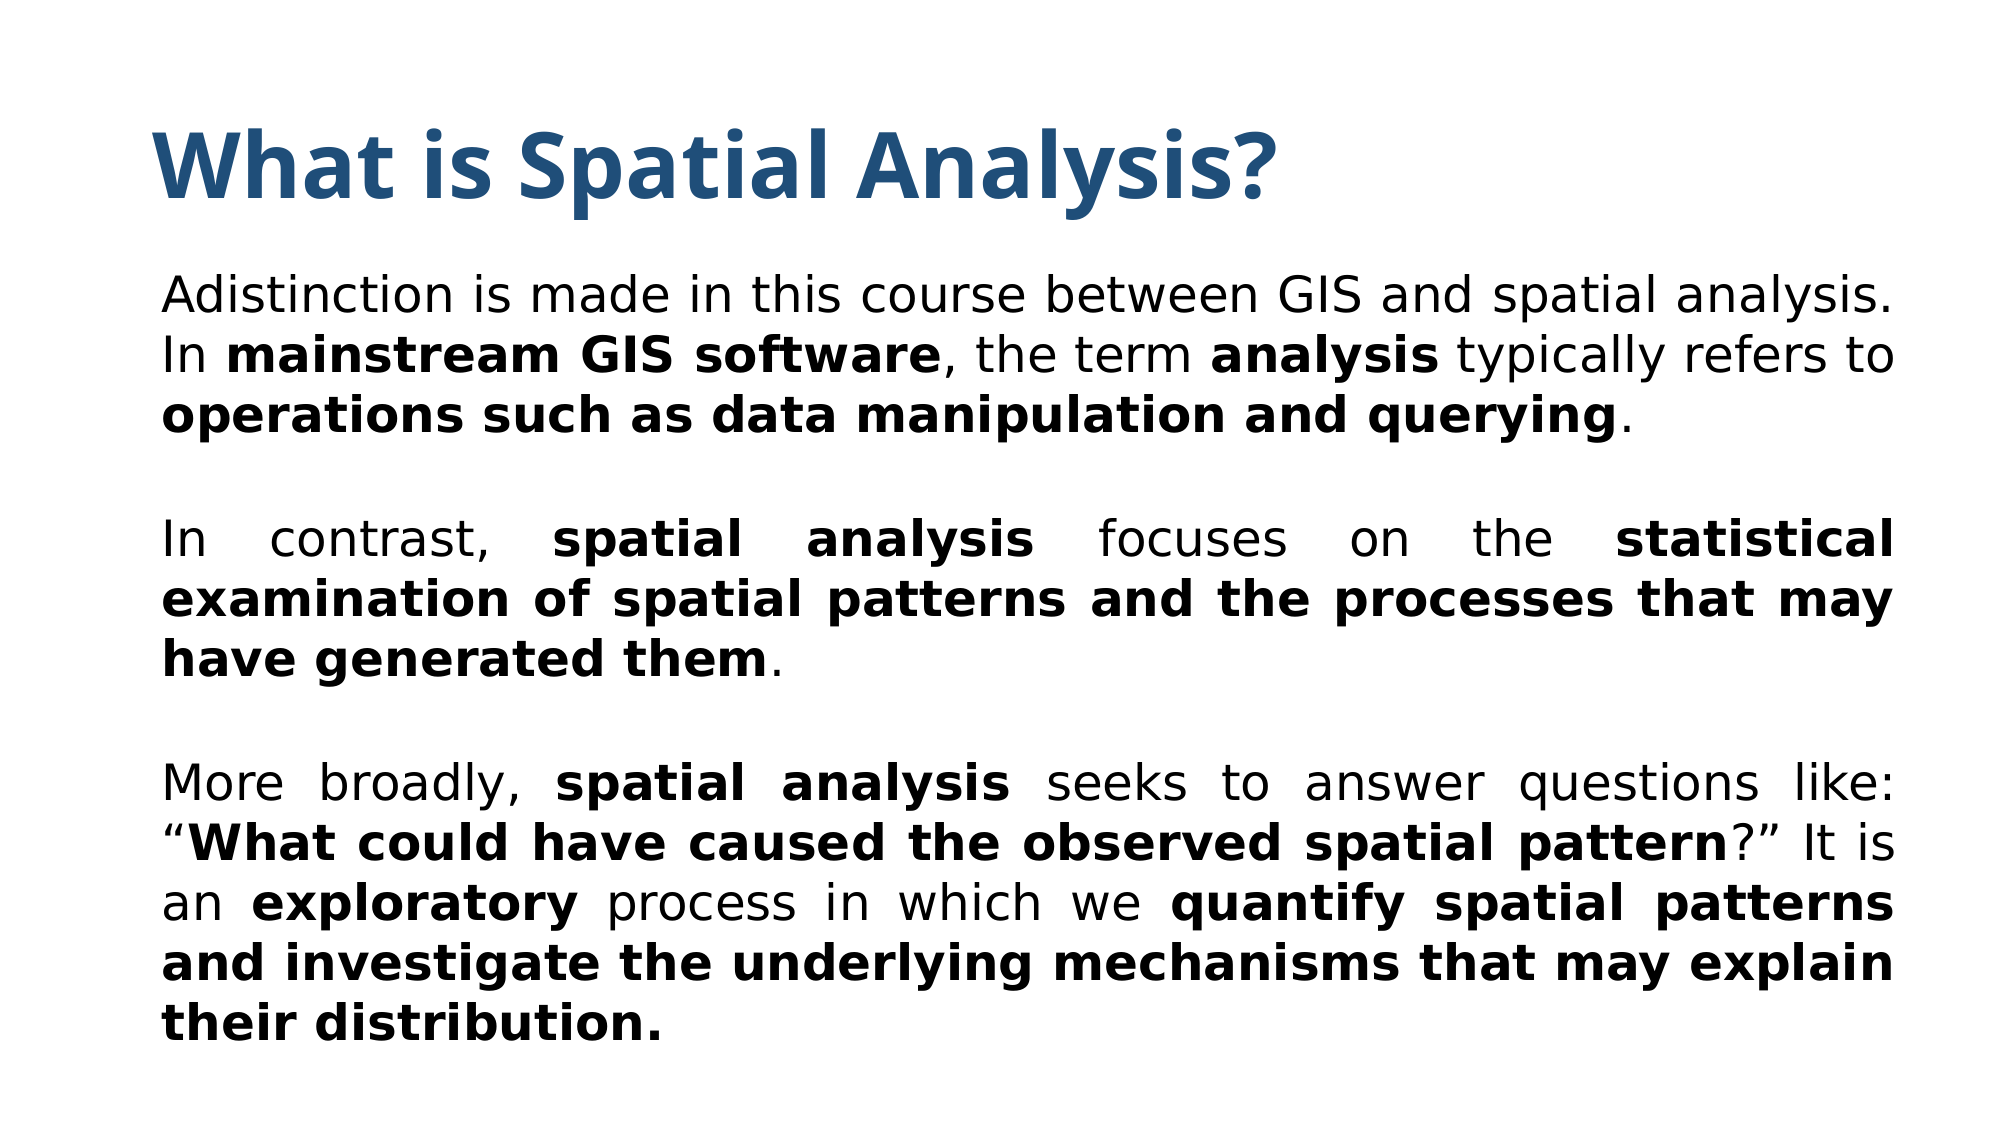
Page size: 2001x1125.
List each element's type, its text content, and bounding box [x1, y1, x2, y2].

title What is Spatial Analysis? [137, 59, 1863, 278]
text_box Adistinction is made in this course between GIS and spatial analysis. In mainstream GIS software, the term analysis typically refers to operations such as data manipulation and querying. In contrast, spatial analysis focuses on the statistical examination of spatial patterns and the processes that may have generated them. More broadly, spatial analysis seeks to answer questions like: “What could have caused the observed spatial pattern?” It is an exploratory process in which we quantify spatial patterns and investigate the underlying mechanisms that may explain their distribution. [159, 260, 1897, 966]
